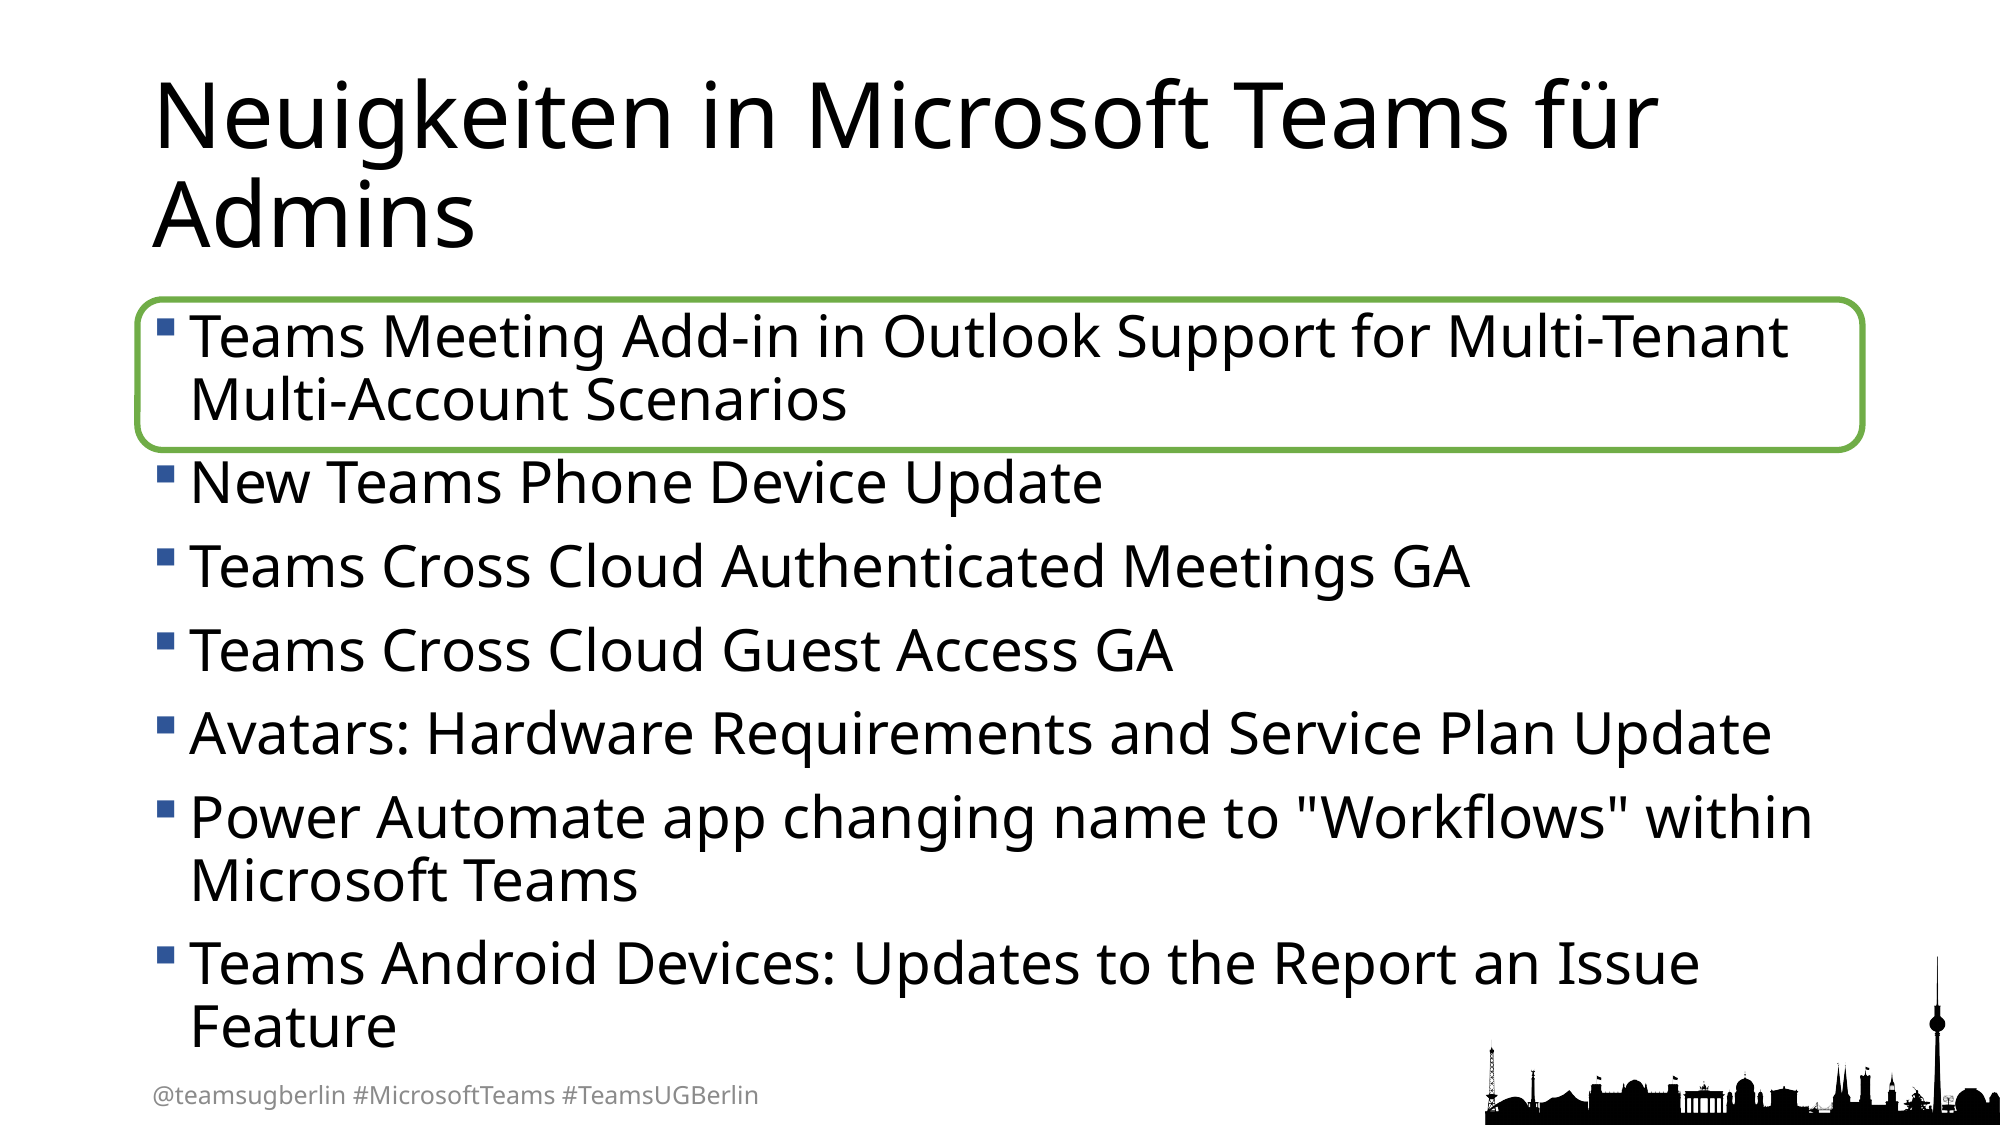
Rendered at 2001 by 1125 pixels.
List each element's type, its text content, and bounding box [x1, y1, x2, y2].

picture [1880, 914, 2000, 1125]
list Teams Meeting Add-in in Outlook Support for Multi-Tenant Multi-Account Scenarios New Teams Phone Device Update Teams Cross Cloud Authenticated Meetings GA Teams Cross Cloud Guest Access GA Avatars: Hardware Requirements and Service Plan Update Power Automate app changing name to "Workflows" within Microsoft Teams Teams Android Devices: Updates to the Report an Issue Feature [137, 299, 1880, 1125]
text_box [137, 299, 1863, 451]
title Neuigkeiten in Microsoft Teams für Admins [137, 59, 1863, 278]
